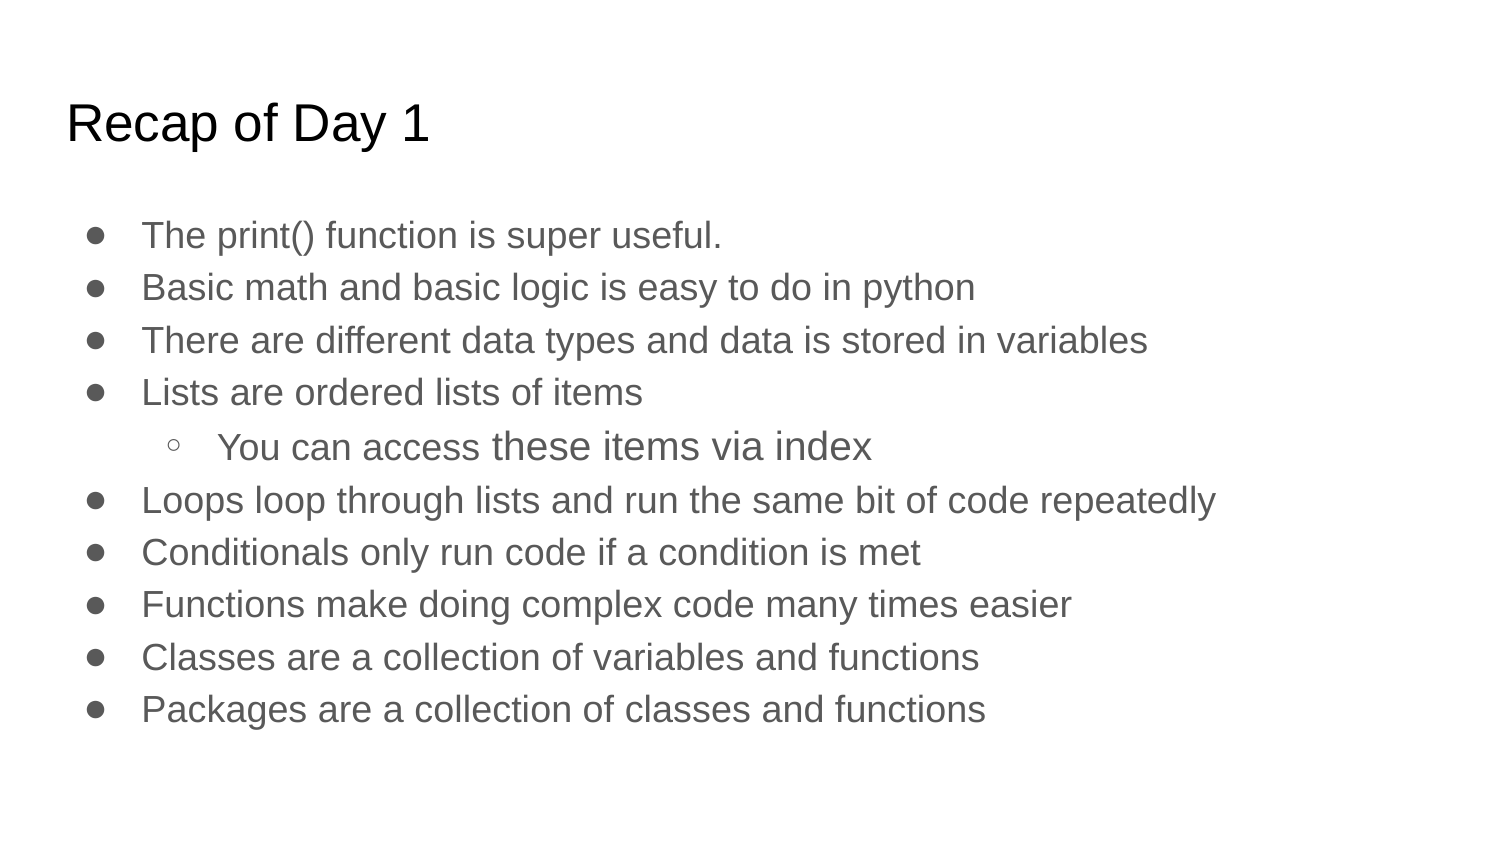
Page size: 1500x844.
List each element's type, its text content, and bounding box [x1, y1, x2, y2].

list The print() function is super useful. Basic math and basic logic is easy to do in python There are different data types and data is stored in variables Lists are ordered lists of items You can access these items via index Loops loop through lists and run the same bit of code repeatedly Conditionals only run code if a condition is met Functions make doing complex code many times easier Classes are a collection of variables and functions Packages are a collection of classes and functions [51, 189, 1449, 750]
title Recap of Day 1 [51, 72, 1449, 167]
